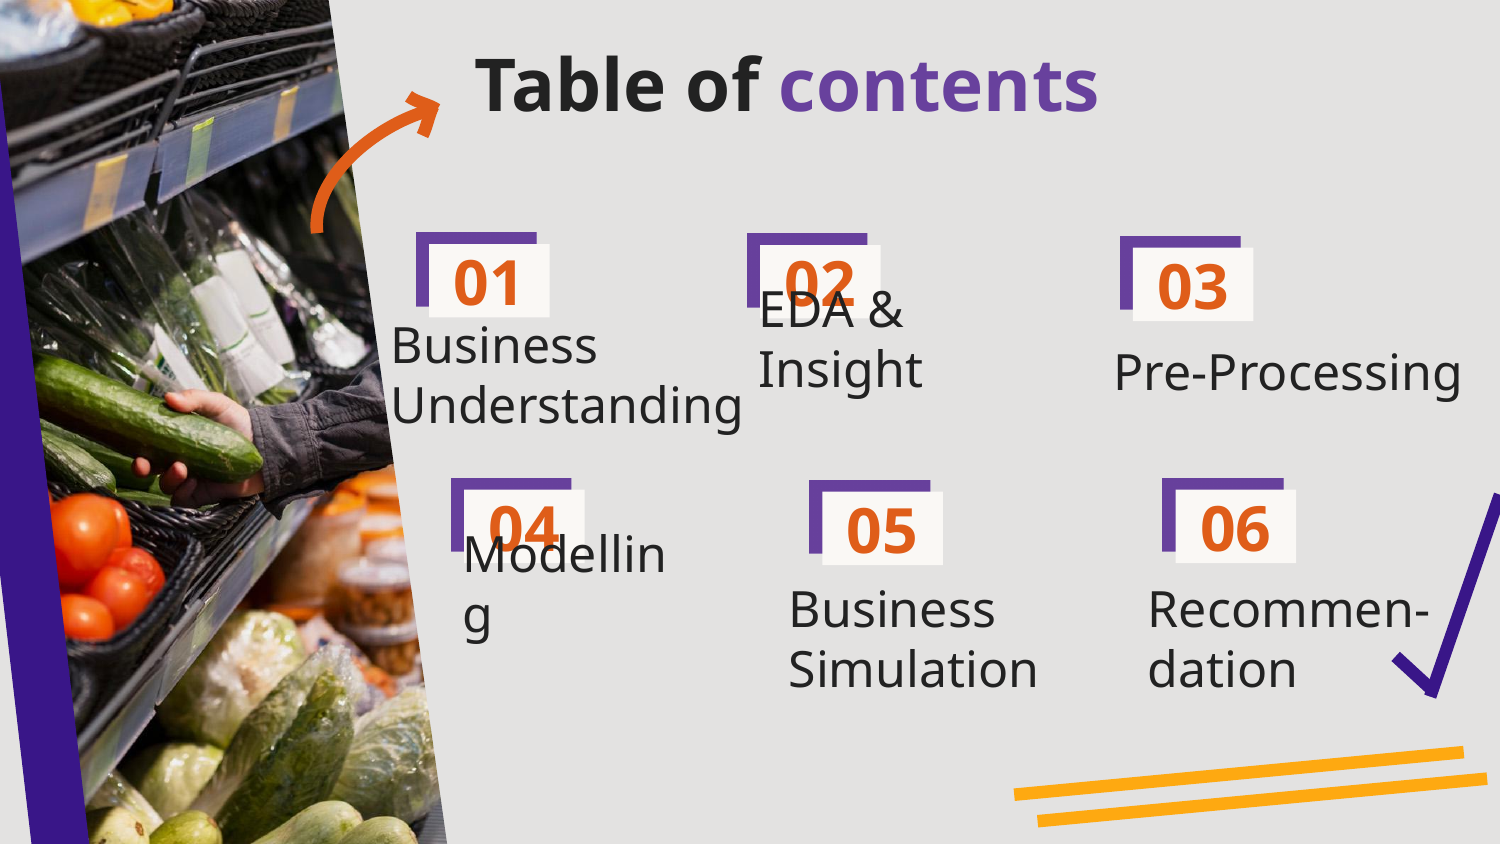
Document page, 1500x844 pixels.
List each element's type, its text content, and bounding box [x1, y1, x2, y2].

title Table of contents [453, 23, 1420, 117]
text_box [316, 95, 438, 234]
title 01 [453, 244, 550, 318]
title 05 [822, 491, 943, 566]
title 04 [464, 489, 585, 563]
title 03 [1132, 247, 1254, 321]
subtitle Modelling [453, 563, 701, 658]
subtitle Business Simulation [773, 618, 1102, 713]
subtitle Pre-Processing [1098, 321, 1482, 416]
title 02 [760, 245, 881, 318]
subtitle Recommen-dation [1132, 618, 1462, 713]
subtitle EDA & Insight [743, 318, 1095, 413]
subtitle Business Understanding [453, 355, 769, 449]
picture [0, 0, 449, 844]
title 06 [1175, 489, 1297, 564]
